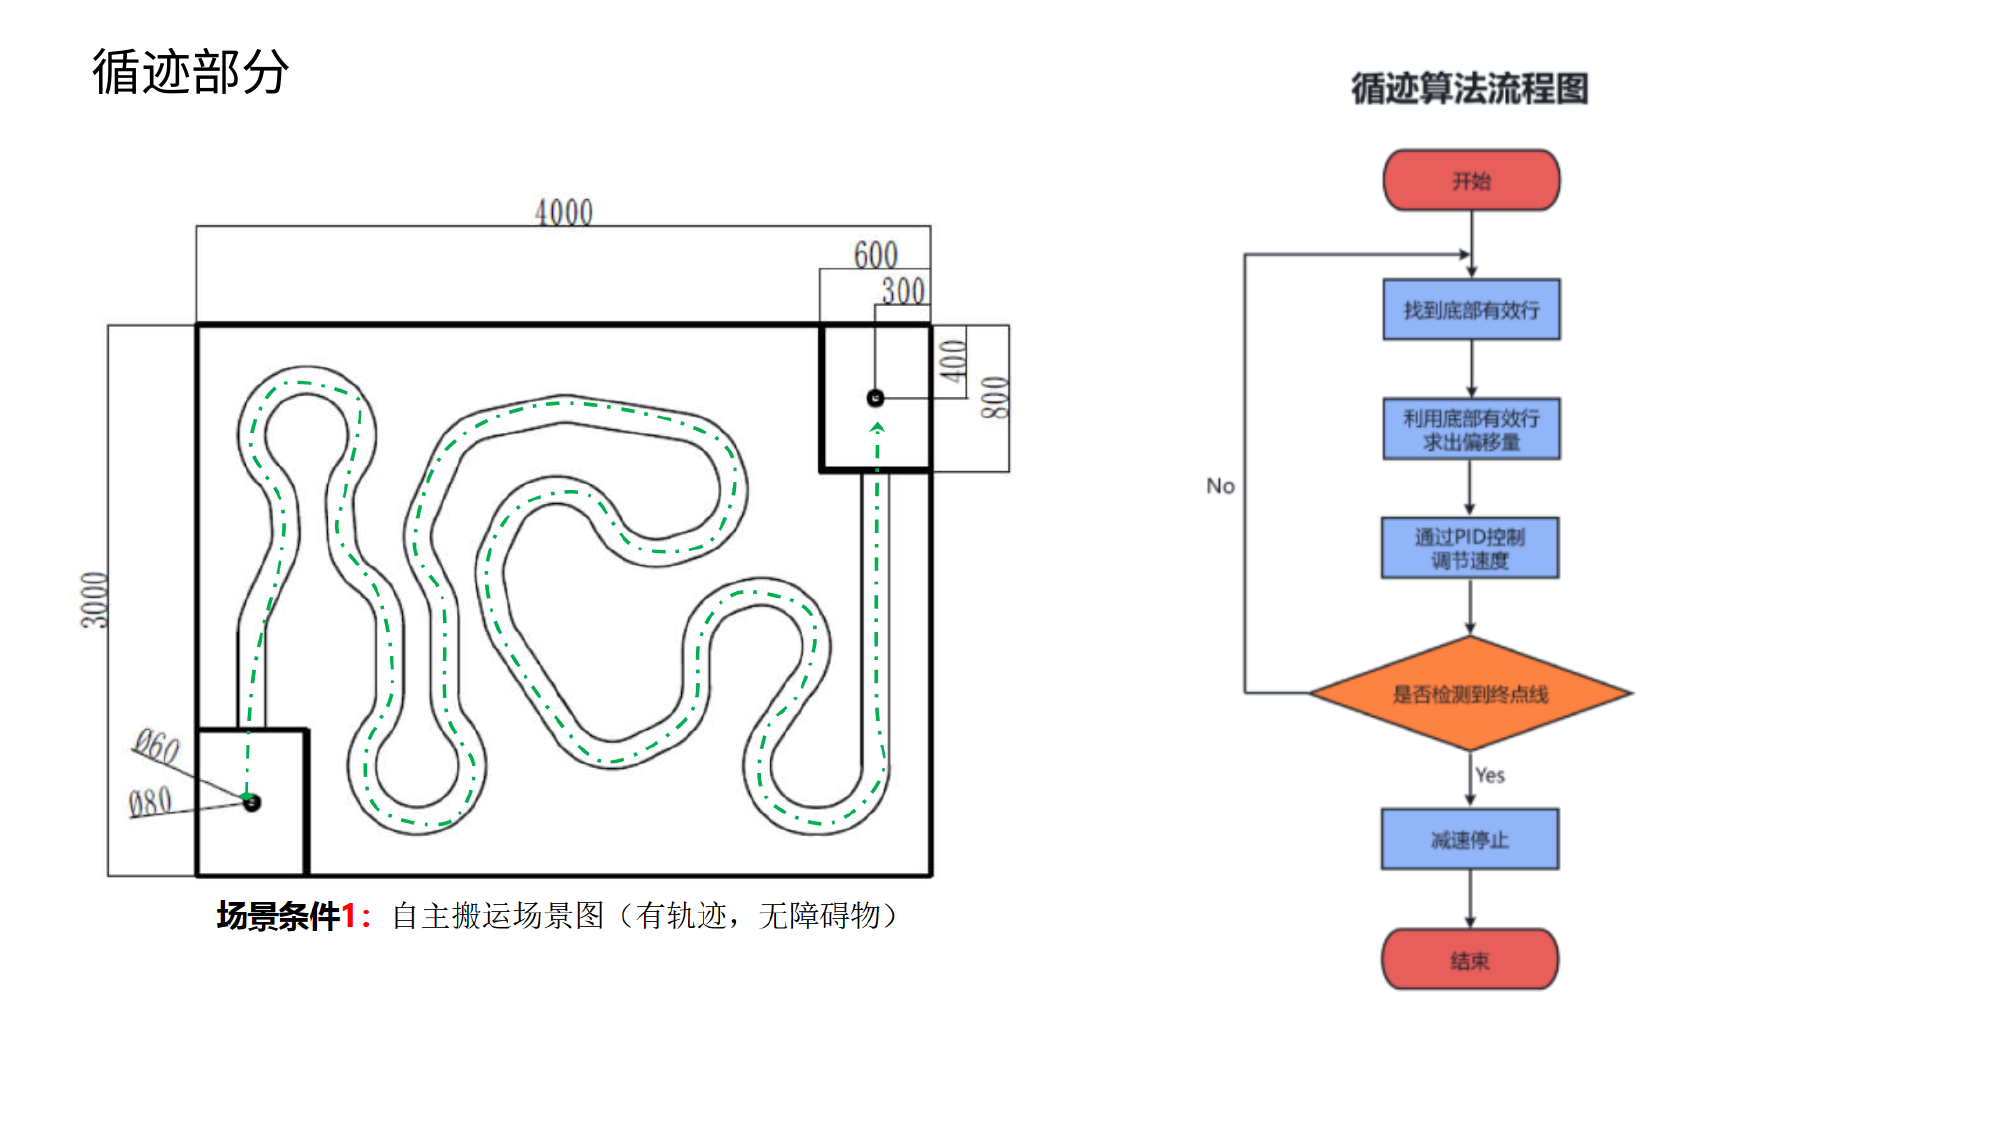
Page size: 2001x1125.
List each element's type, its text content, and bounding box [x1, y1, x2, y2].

text_box 循迹部分 [77, 33, 631, 109]
picture [34, 170, 1047, 978]
picture [1155, 52, 1747, 1019]
